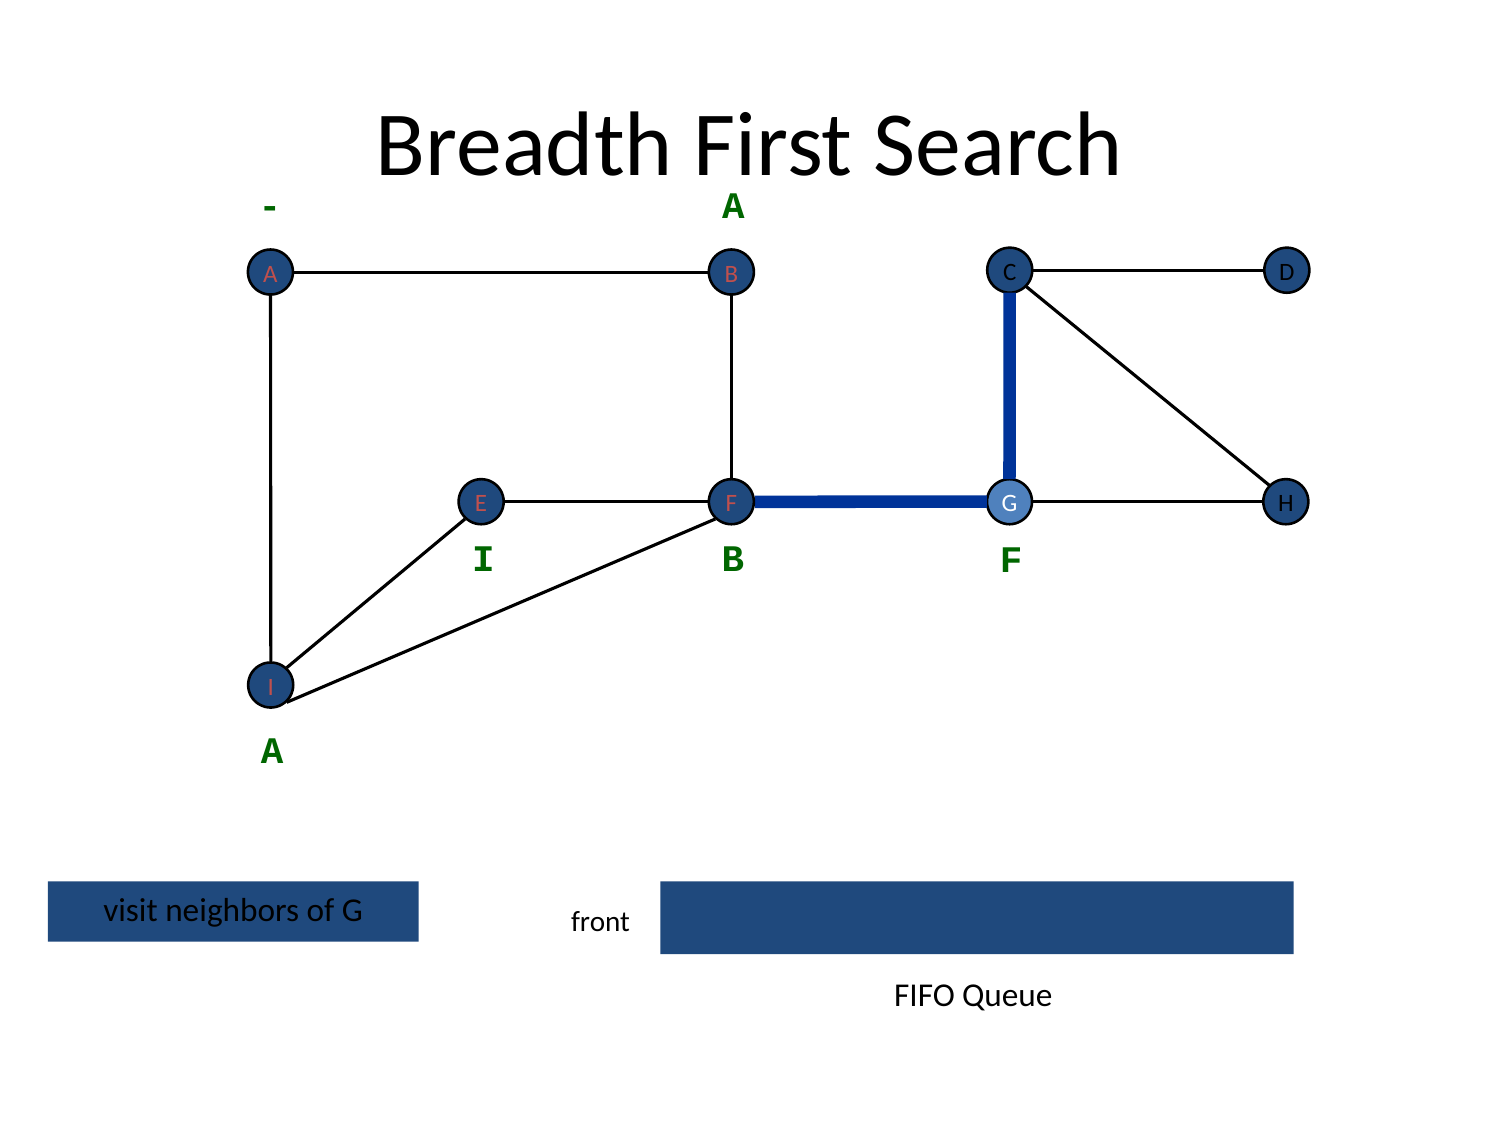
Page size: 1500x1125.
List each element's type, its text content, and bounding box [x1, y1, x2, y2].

text_box F [708, 479, 754, 525]
text_box E [458, 479, 504, 517]
text_box H [1263, 479, 1309, 525]
text_box FIFO Queue [660, 965, 1287, 1021]
text_box B [708, 249, 754, 295]
text_box A [706, 173, 763, 234]
text_box I [248, 662, 282, 708]
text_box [286, 518, 716, 703]
text_box C [987, 247, 1033, 292]
text_box A [245, 718, 302, 779]
text_box A [247, 249, 293, 295]
text_box B [721, 526, 763, 587]
text_box G [987, 480, 1032, 525]
text_box front [539, 894, 662, 945]
text_box - [243, 173, 300, 234]
text_box D [1264, 247, 1310, 293]
text_box visit neighbors of G [47, 881, 419, 942]
text_box [660, 881, 1294, 955]
title Breadth First Search [75, 45, 1425, 233]
text_box F [984, 527, 1041, 588]
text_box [1025, 287, 1270, 485]
